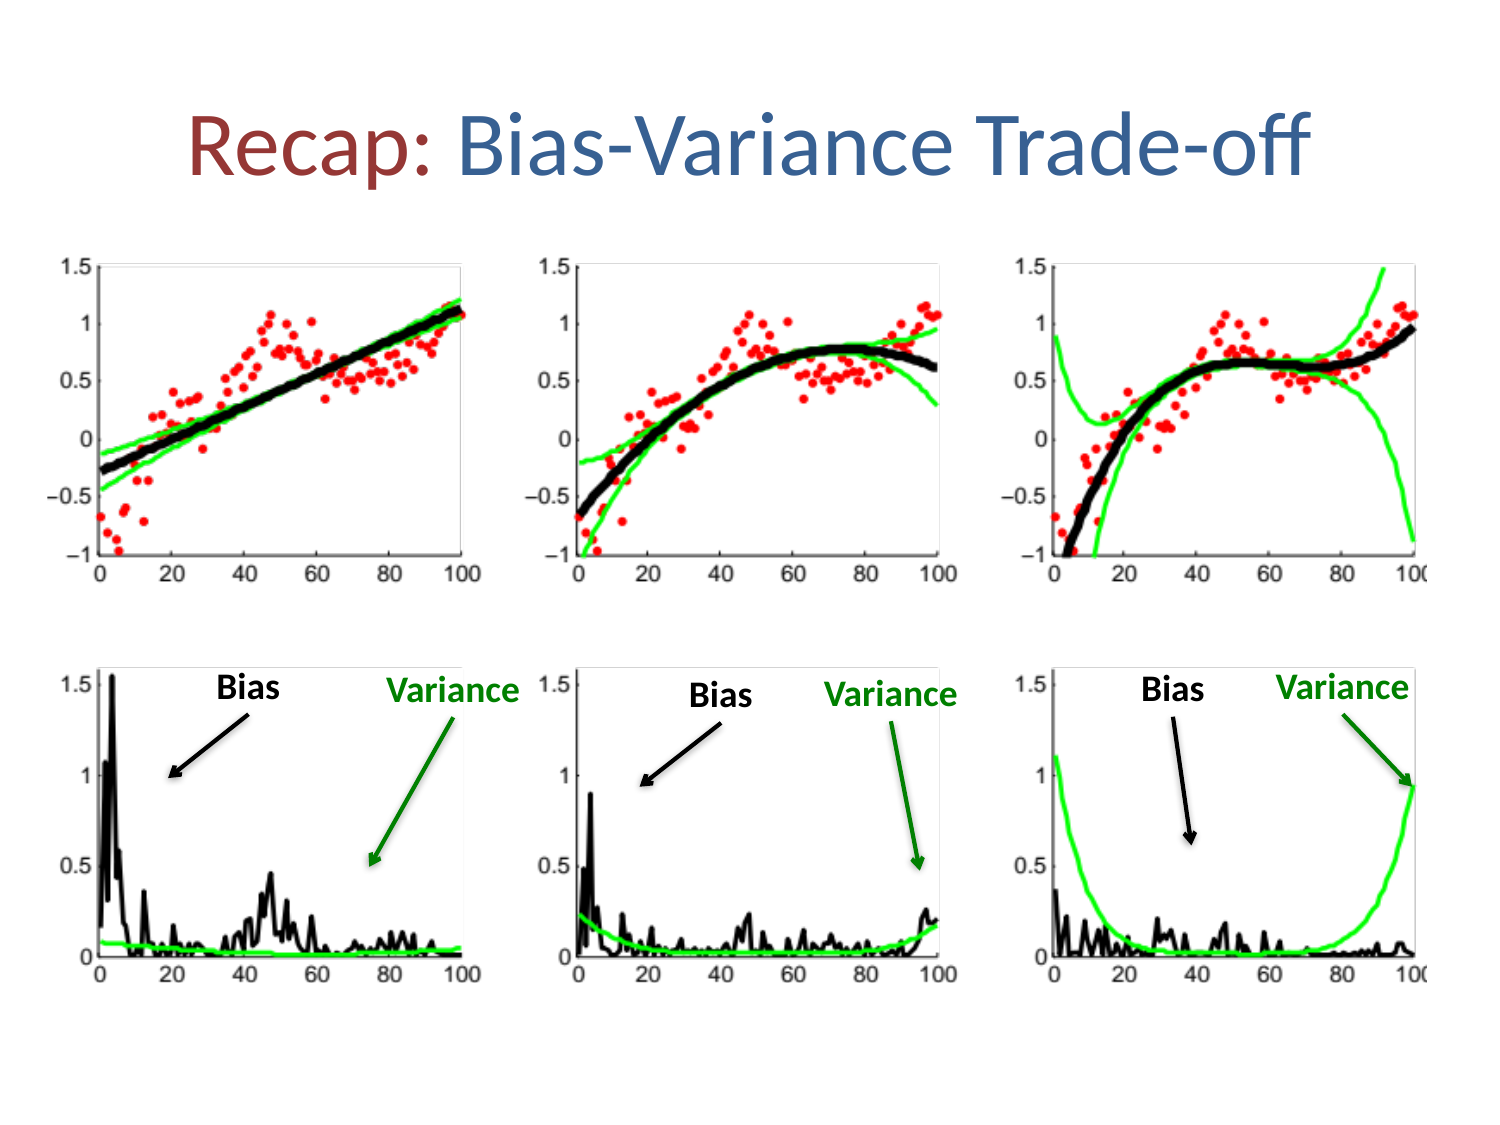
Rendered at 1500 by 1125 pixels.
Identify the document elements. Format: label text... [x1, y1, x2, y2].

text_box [369, 717, 454, 868]
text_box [890, 721, 921, 871]
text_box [167, 714, 249, 779]
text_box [639, 723, 722, 787]
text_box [1172, 717, 1192, 846]
title Recap: Bias-Variance Trade-off [75, 45, 1425, 233]
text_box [1342, 714, 1413, 787]
picture [47, 257, 1428, 983]
